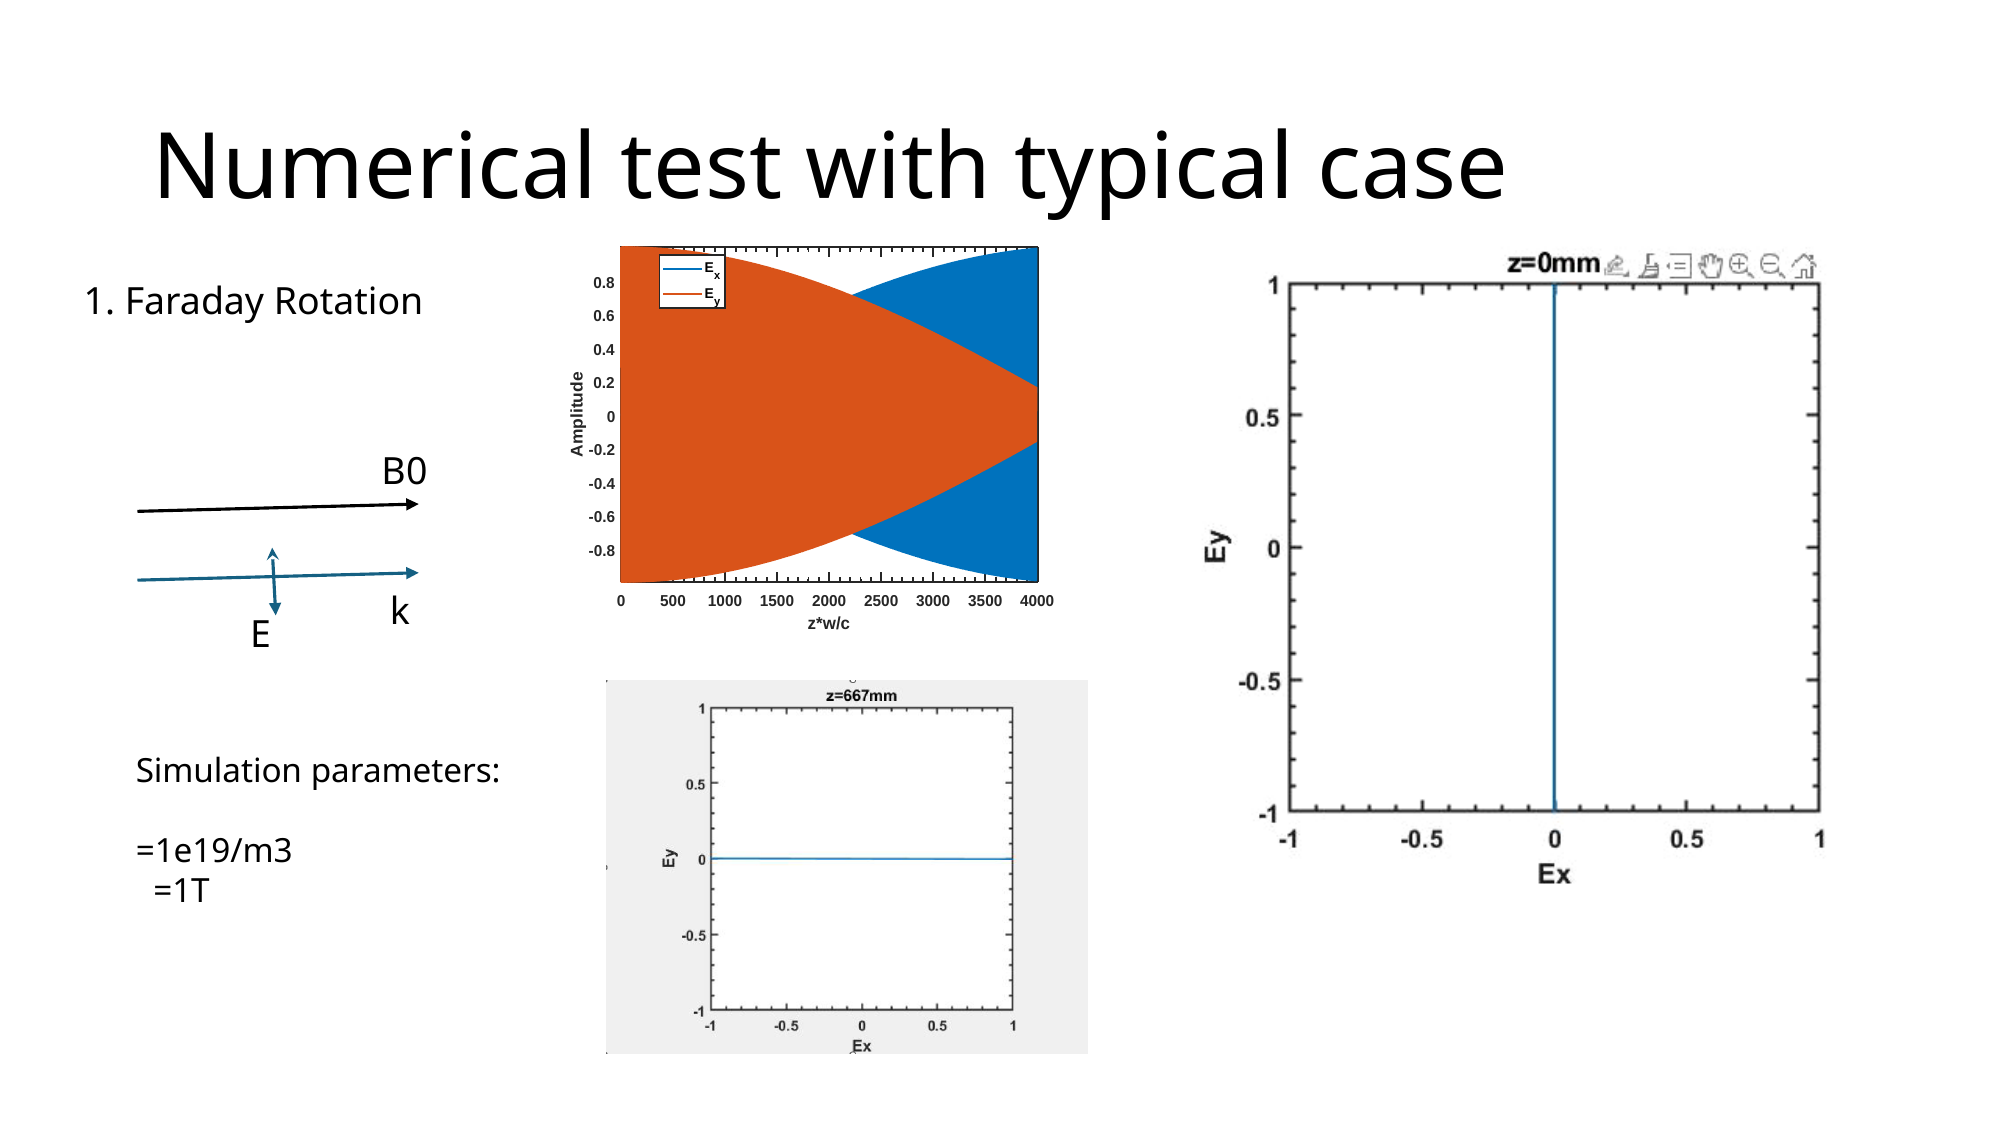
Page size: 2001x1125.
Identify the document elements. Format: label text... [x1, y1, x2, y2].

title Numerical test with typical case [137, 59, 1863, 278]
picture [550, 215, 1088, 631]
picture [605, 680, 1088, 1054]
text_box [136, 439, 446, 642]
text_box 1. Faraday Rotation [68, 269, 550, 330]
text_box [1101, 233, 1978, 892]
text_box E [235, 642, 326, 663]
